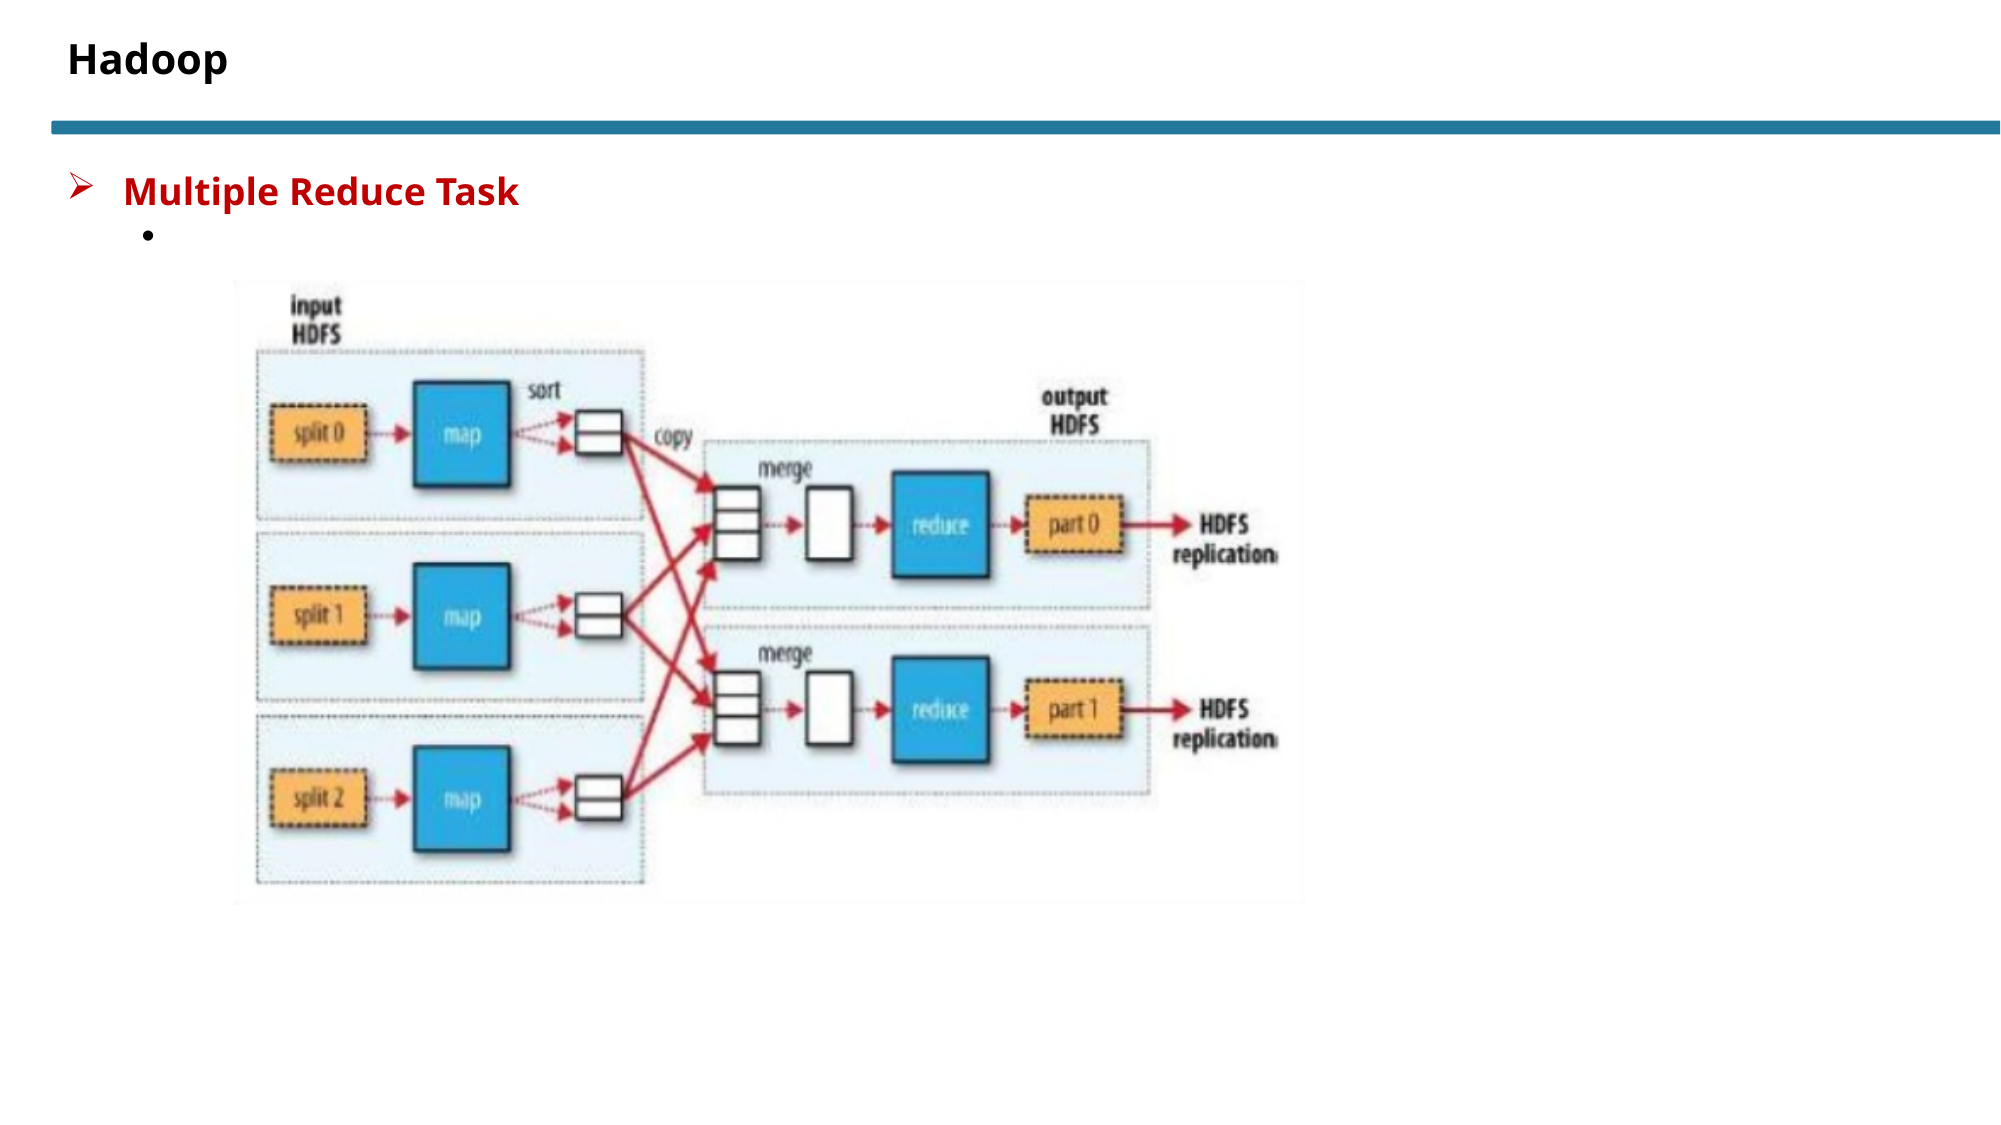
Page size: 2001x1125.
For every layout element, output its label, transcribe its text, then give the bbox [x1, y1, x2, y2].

text_box Multiple Reduce Task [51, 160, 1888, 266]
title Hadoop [51, 30, 1853, 103]
picture [233, 280, 1305, 905]
